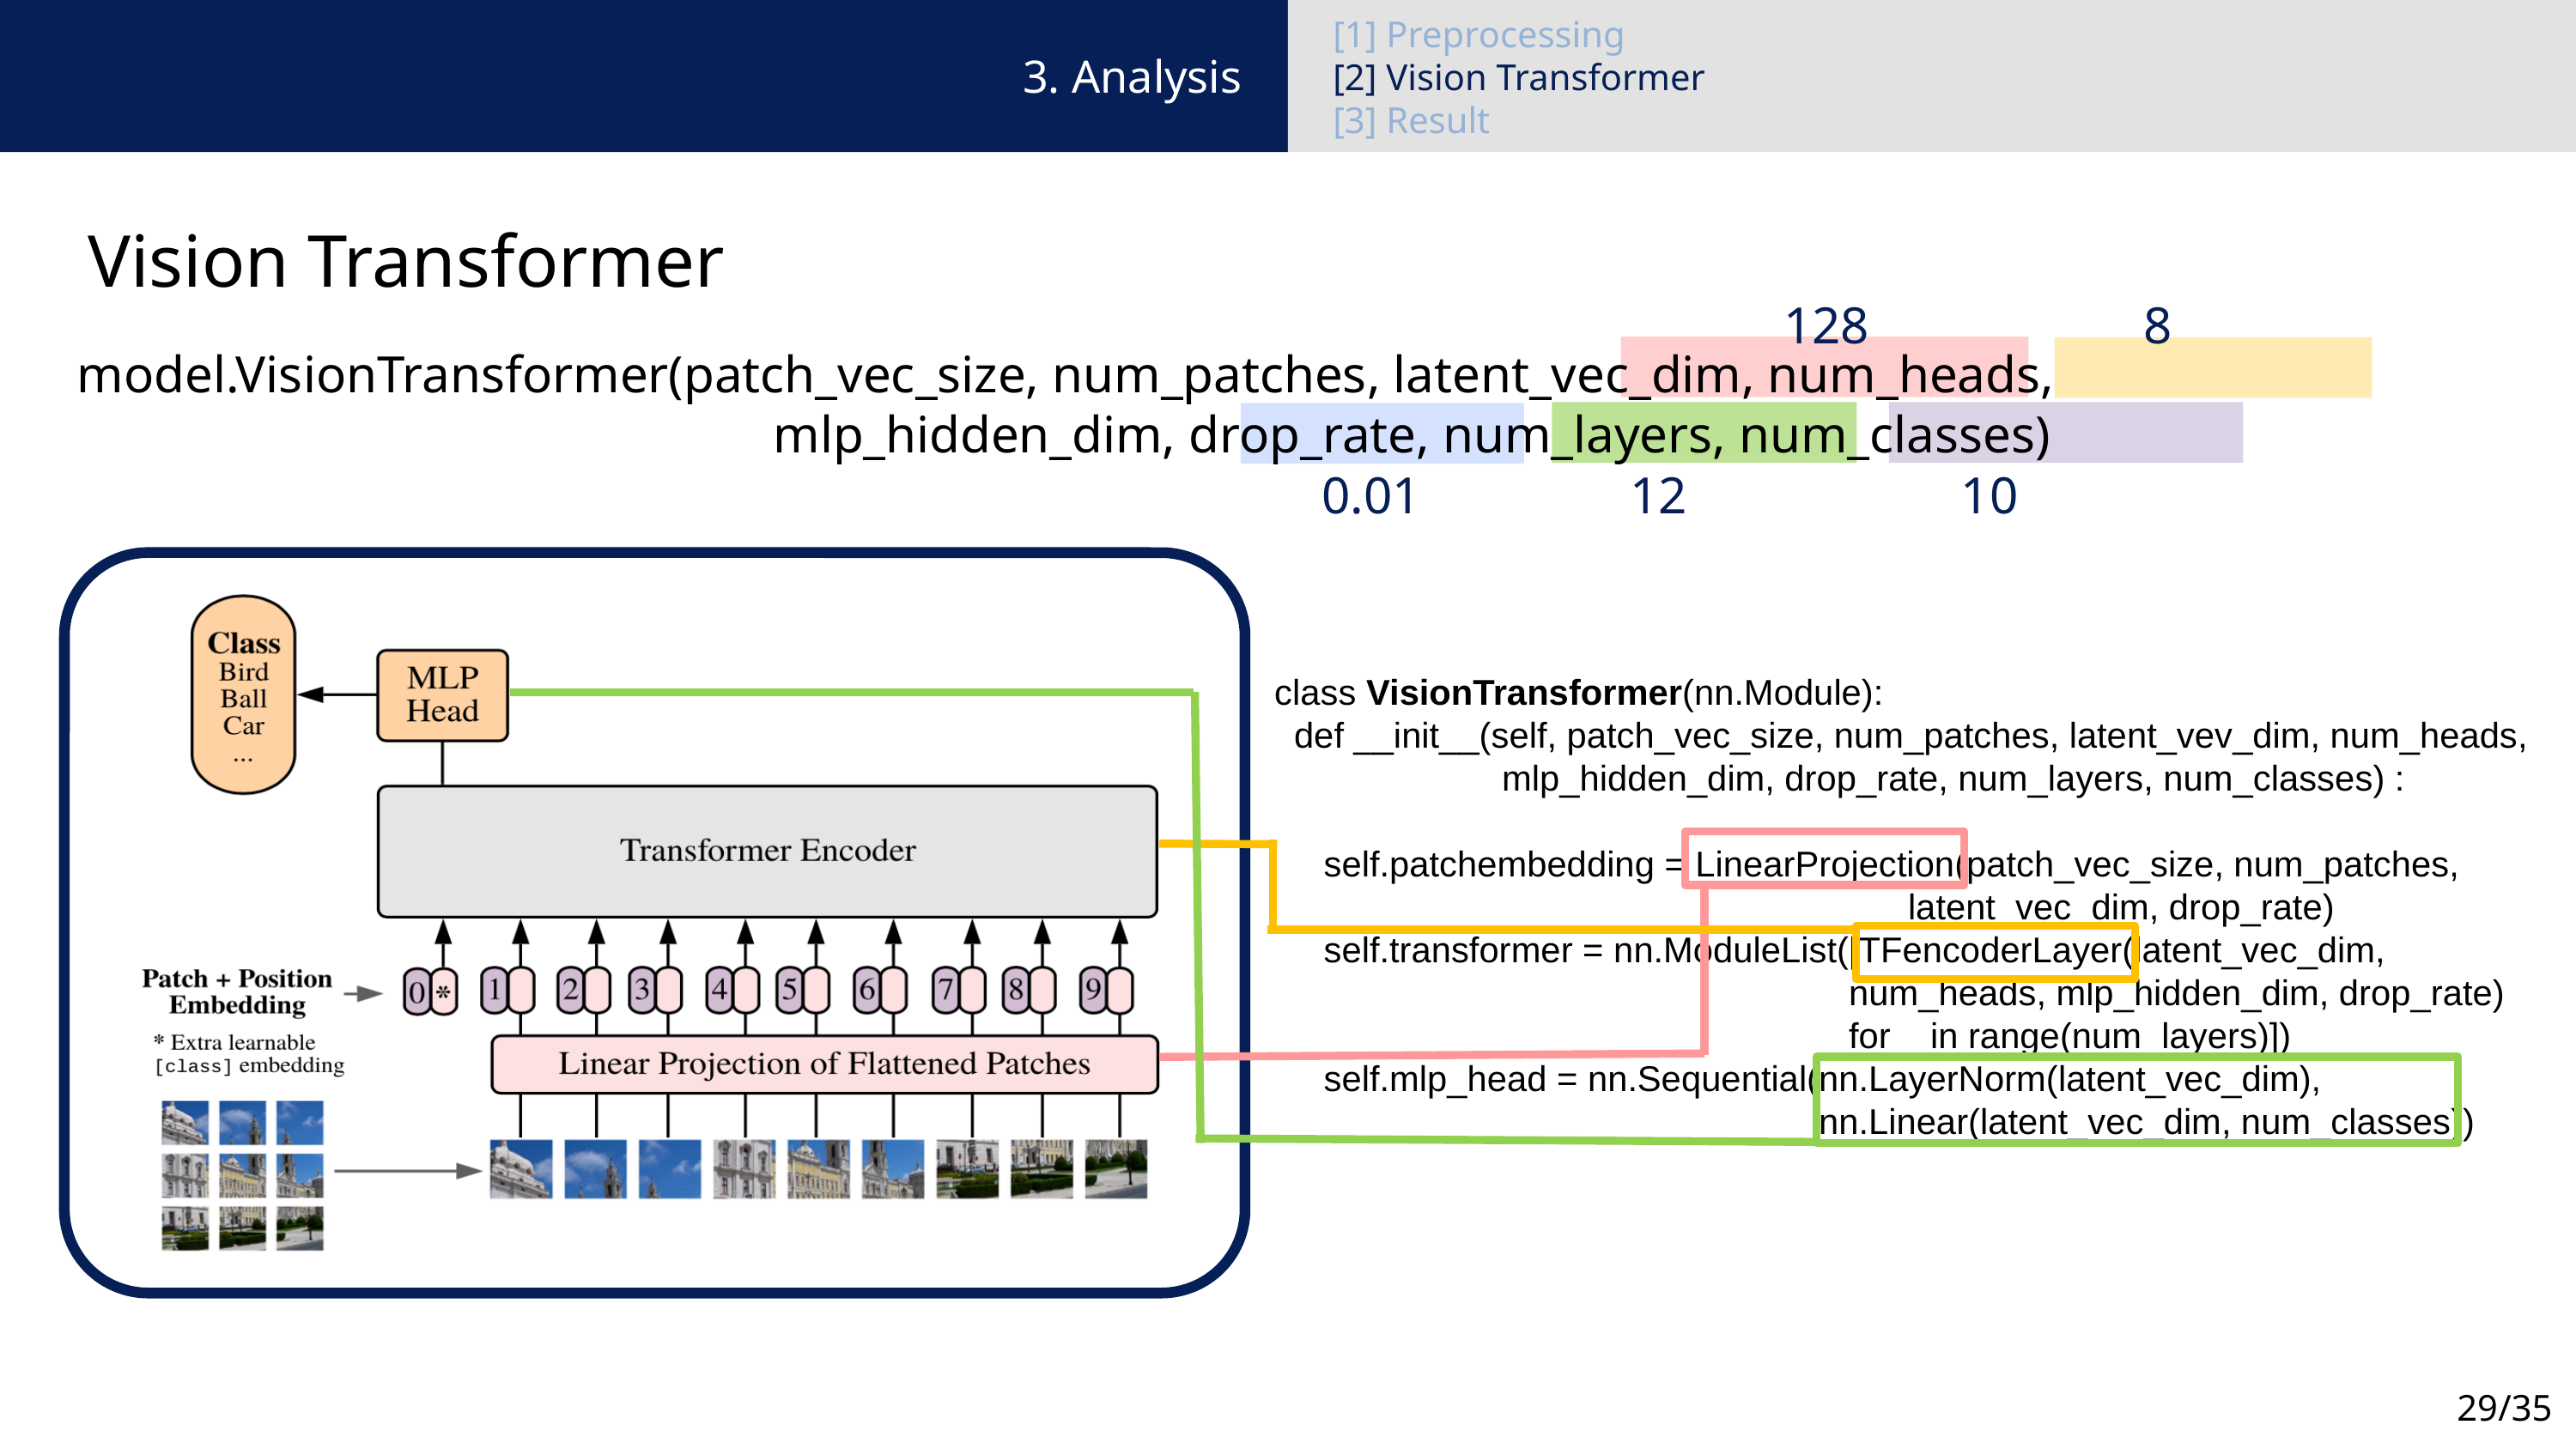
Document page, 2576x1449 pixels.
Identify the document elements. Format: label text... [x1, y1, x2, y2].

text_box [1855, 924, 2137, 981]
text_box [1158, 1052, 1190, 1058]
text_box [1195, 1137, 1817, 1143]
text_box [1] Preprocessing [2] Vision Transformer [3] Result [1320, 5, 1874, 148]
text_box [1194, 692, 1201, 1137]
text_box [0, 0, 1286, 154]
text_box Vision Transformer [75, 209, 913, 308]
text_box [1683, 830, 1966, 887]
text_box [1814, 1055, 2459, 1145]
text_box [64, 552, 1246, 1294]
text_box 3. Analysis [858, 42, 1255, 109]
text_box [1286, 0, 2576, 154]
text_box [1205, 1052, 1702, 1058]
text_box 0.01 12 10 [1309, 457, 2147, 530]
text_box class VisionTransformer(nn.Module): def __init__(self, patch_vec_size, num_patches, latent_vev_dim, num_heads, mlp_hidden_dim, drop_rate, num_layers, num_classes) : self.patchembedding = LinearProjection(patch_vec_size, num_patches, latent_vec_dim, drop_rate) self.transformer = nn.ModuleList([TFencoderLayer(latent_vec_dim, num_heads, mlp_hidden_dim, drop_rate) for _ in range(num_layers)]) self.mlp_head = nn.Sequential(nn.LayerNorm(latent_vec_dim), nn.Linear(latent_vec_dim, num_classes)) [1261, 663, 2550, 1191]
text_box 128 8 [1771, 287, 2372, 361]
text_box model.VisionTransformer(patch_vec_size, num_patches, latent_vec_dim, num_heads, mlp_hidden_dim, drop_rate, num_layers, num_classes) [64, 336, 2458, 470]
